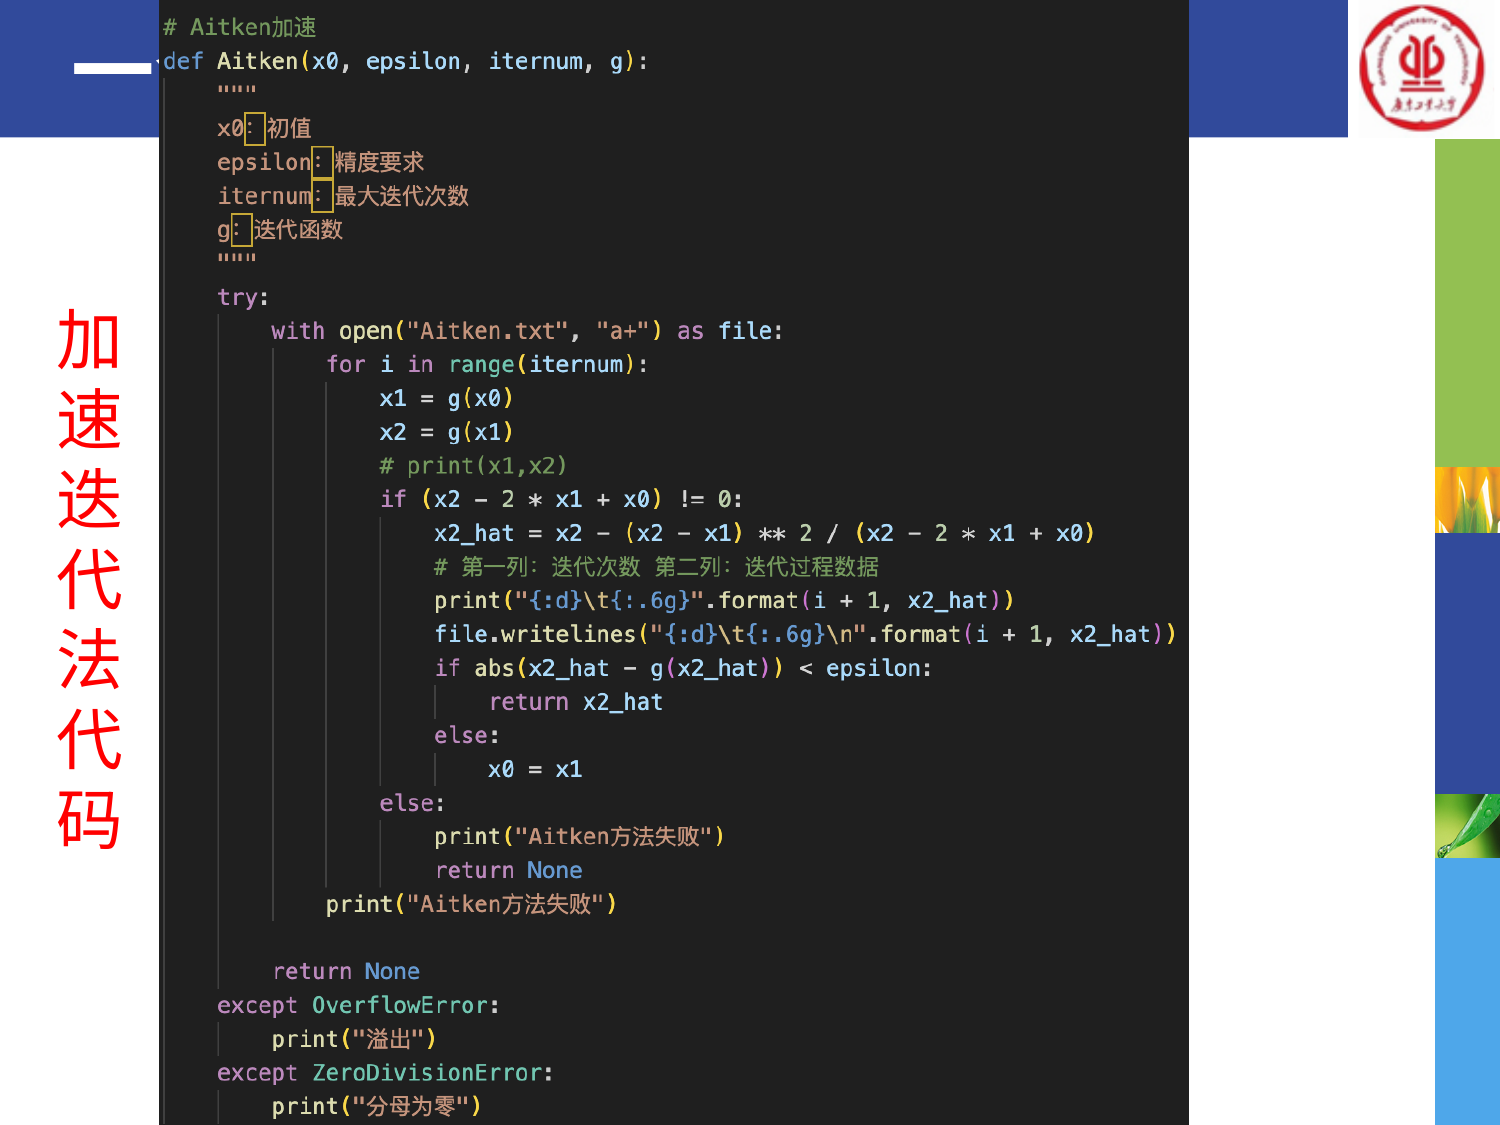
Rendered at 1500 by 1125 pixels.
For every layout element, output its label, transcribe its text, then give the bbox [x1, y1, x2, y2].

picture [1358, 1, 1495, 138]
title 一个例子 [17, 28, 154, 109]
title 一个例子 [1193, 28, 1427, 109]
picture [1435, 467, 1500, 533]
text_box 加速迭代法代码 [41, 290, 89, 866]
picture [1435, 794, 1500, 858]
picture [159, 0, 1190, 1125]
